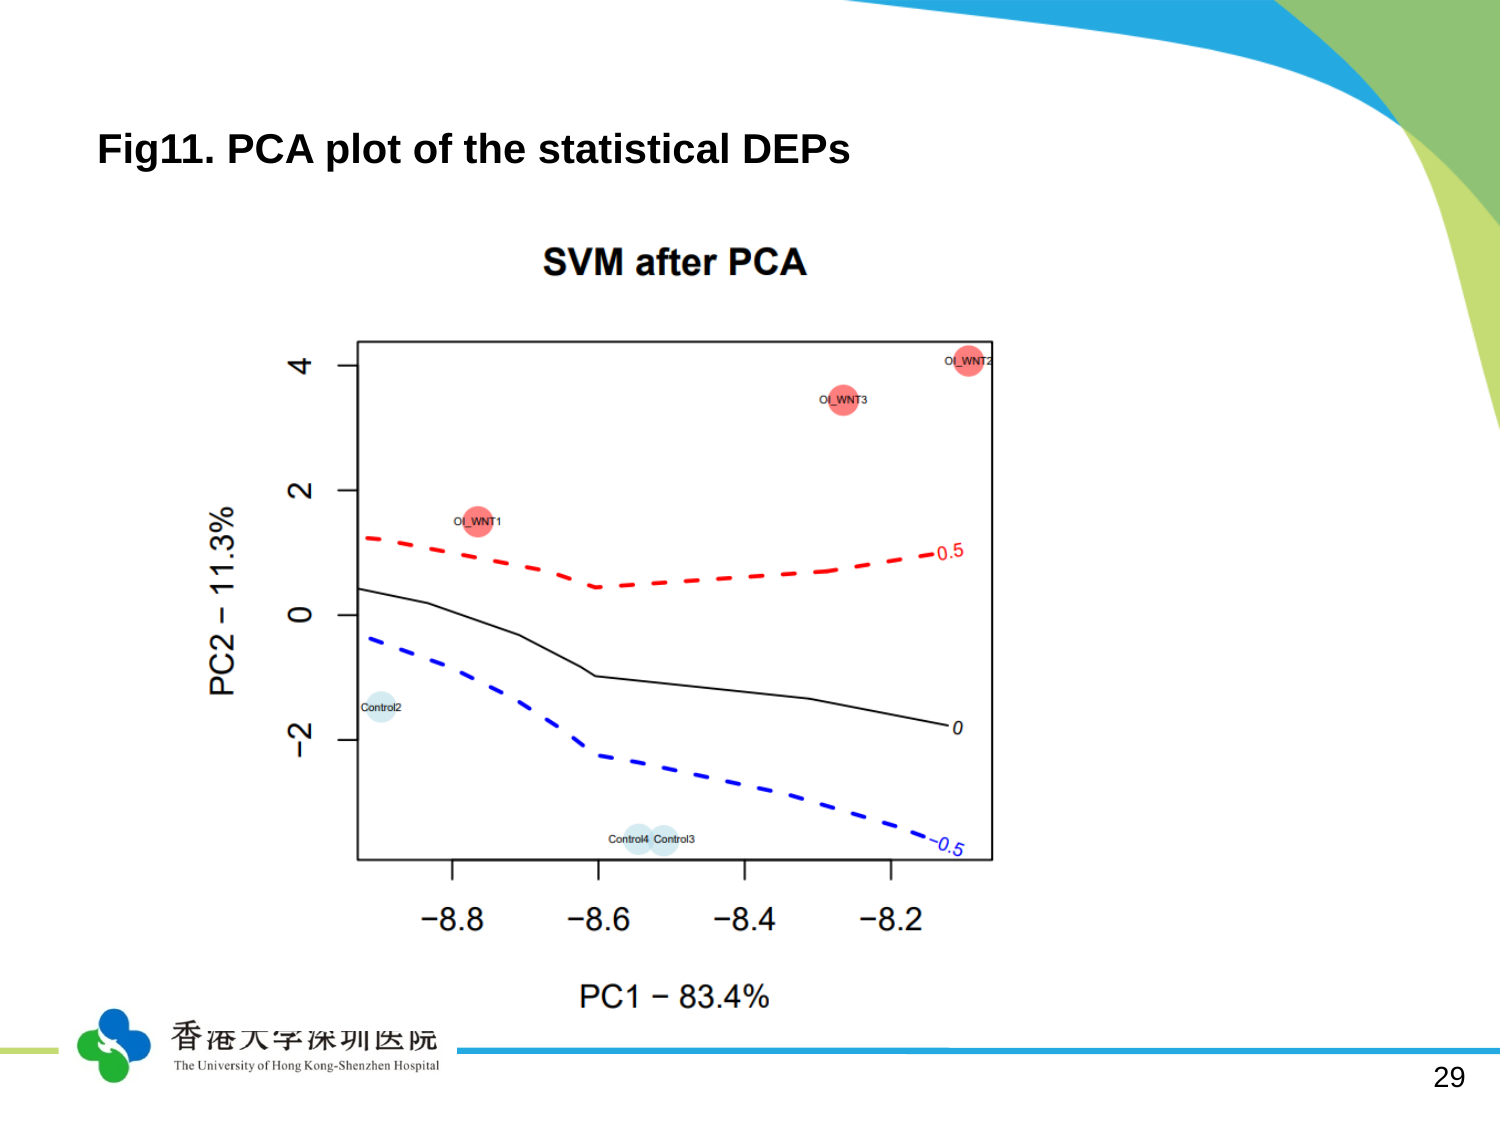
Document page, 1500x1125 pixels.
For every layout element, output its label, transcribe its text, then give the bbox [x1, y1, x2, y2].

slide_number 29 [1418, 1051, 1500, 1112]
picture [58, 0, 1500, 1118]
title Fig11. PCA plot of the statistical DEPs [82, 70, 1432, 223]
